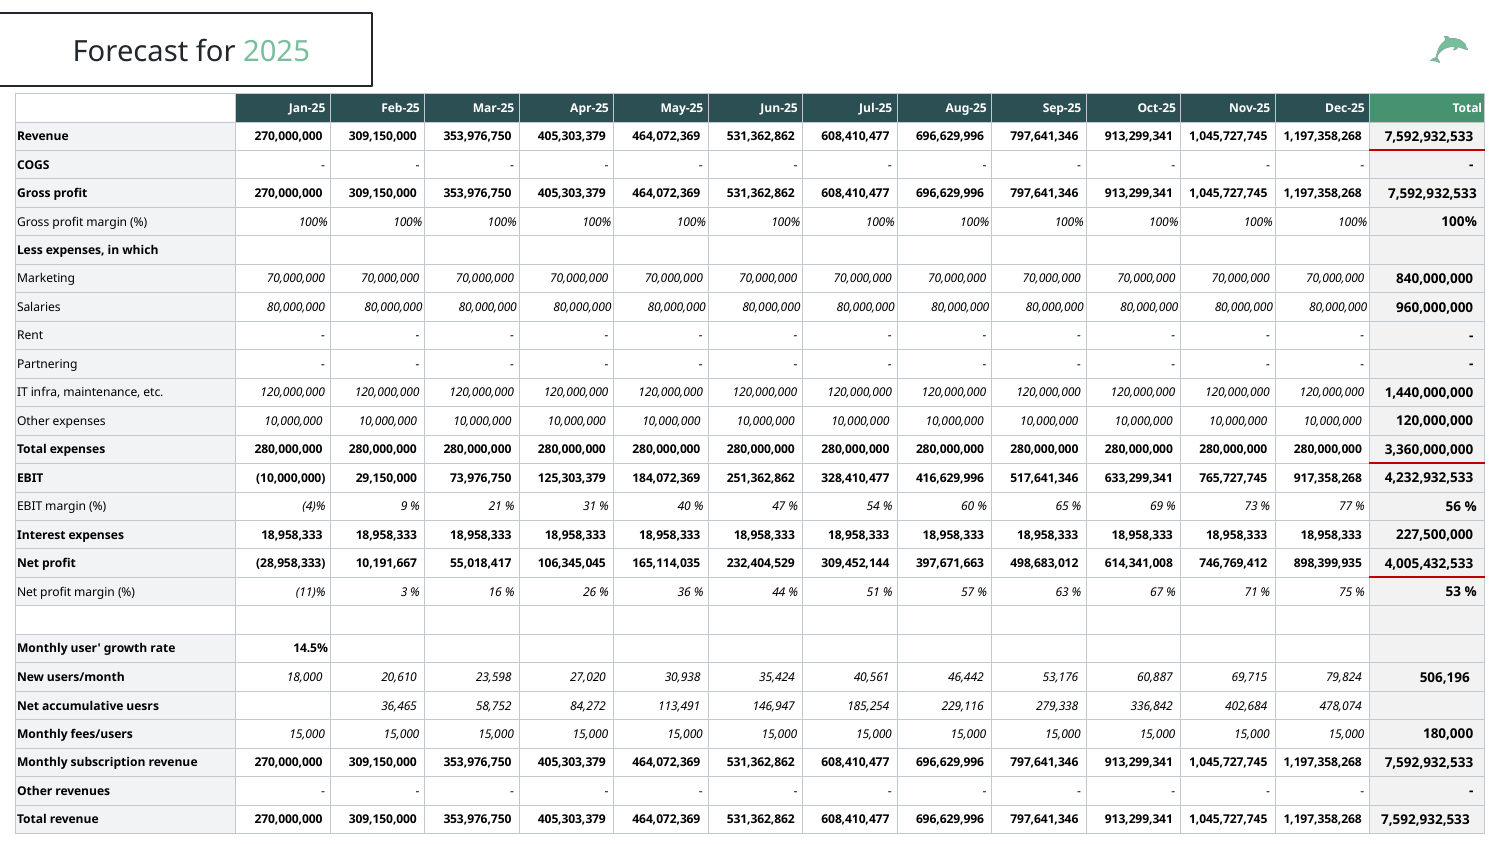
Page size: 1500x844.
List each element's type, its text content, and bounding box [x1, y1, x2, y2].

table_cell 120,000,000 [803, 379, 897, 406]
table_cell Partnering [16, 350, 235, 378]
table_cell 18,958,333 [992, 521, 1086, 548]
table_cell 60 % [898, 493, 991, 520]
table_cell [709, 606, 802, 634]
table_cell 70,000,000 [425, 265, 519, 292]
table_cell 80,000,000 [1181, 293, 1275, 321]
table_cell 280,000,000 [803, 436, 897, 463]
table_cell 840,000,000 [1370, 265, 1484, 292]
table_cell 15,000 [709, 720, 802, 748]
table_cell 80,000,000 [614, 293, 708, 321]
table_cell [520, 635, 613, 662]
table_cell 7,592,932,533 [1370, 806, 1484, 833]
table_cell 531,362,862 [709, 179, 802, 207]
table_cell 125,303,379 [520, 464, 613, 492]
table_cell 18,958,333 [425, 521, 519, 548]
table_cell 227,500,000 [1370, 521, 1484, 548]
table_cell 70,000,000 [898, 265, 991, 292]
table_cell [1181, 635, 1275, 662]
table_cell 120,000,000 [236, 379, 330, 406]
table_cell 280,000,000 [1276, 436, 1369, 463]
table_cell 251,362,862 [709, 464, 802, 492]
table_cell Net profit [16, 549, 235, 577]
table_cell 15,000 [236, 720, 330, 748]
table_cell Other revenues [16, 777, 235, 805]
table_cell - [1087, 777, 1180, 805]
table_cell 40 % [614, 493, 708, 520]
picture [1430, 36, 1469, 63]
table_cell 10,000,000 [1181, 407, 1275, 435]
table_cell 353,976,750 [425, 749, 519, 776]
table_cell - [1276, 322, 1369, 349]
table_cell - [1370, 322, 1484, 349]
table_cell 913,299,341 [1087, 806, 1180, 833]
table_cell - [992, 322, 1086, 349]
table_cell 405,303,379 [520, 806, 613, 833]
table_cell - [1181, 151, 1275, 178]
table_cell 10,191,667 [331, 549, 424, 577]
table_cell - [1087, 151, 1180, 178]
table_cell Salaries [16, 293, 235, 321]
table_cell 69 % [1087, 493, 1180, 520]
table_cell 80,000,000 [425, 293, 519, 321]
table_cell - [236, 322, 330, 349]
table_cell New users/month [16, 663, 235, 691]
table_cell - [614, 777, 708, 805]
table_cell [803, 236, 897, 264]
table_cell 63 % [992, 578, 1086, 605]
table_cell [992, 606, 1086, 634]
table_cell [1276, 606, 1369, 634]
table_cell - [520, 151, 613, 178]
table_cell 58,752 [425, 692, 519, 719]
table_cell 1,045,727,745 [1181, 806, 1275, 833]
table_cell [331, 635, 424, 662]
table_cell 898,399,935 [1276, 549, 1369, 577]
table_cell 70,000,000 [709, 265, 802, 292]
table_cell 1,197,358,268 [1276, 179, 1369, 207]
table_cell 106,345,045 [520, 549, 613, 577]
table_cell 7,592,932,533 [1370, 179, 1484, 207]
table_header Jul-25 [803, 94, 897, 122]
table_cell 280,000,000 [992, 436, 1086, 463]
table_cell [1181, 606, 1275, 634]
table_cell Total revenue [16, 806, 235, 833]
table_cell [1370, 692, 1484, 719]
table_cell 51 % [803, 578, 897, 605]
table_cell 120,000,000 [1181, 379, 1275, 406]
table_cell 73,976,750 [425, 464, 519, 492]
table_cell 120,000,000 [1087, 379, 1180, 406]
table_cell 531,362,862 [709, 806, 802, 833]
table_cell - [898, 350, 991, 378]
table_header Nov-25 [1181, 94, 1275, 122]
table_cell 15,000 [425, 720, 519, 748]
table_cell 696,629,996 [898, 806, 991, 833]
table_cell 70,000,000 [614, 265, 708, 292]
table_cell [709, 635, 802, 662]
table_cell 280,000,000 [898, 436, 991, 463]
table_cell Net accumulative uesrs [16, 692, 235, 719]
table_cell 10,000,000 [520, 407, 613, 435]
table_cell 506,196 [1370, 663, 1484, 691]
table_cell 913,299,341 [1087, 179, 1180, 207]
table_cell [709, 236, 802, 264]
table_cell - [1087, 322, 1180, 349]
table_cell 353,976,750 [425, 123, 519, 150]
table_cell 80,000,000 [898, 293, 991, 321]
table_cell - [992, 777, 1086, 805]
table_cell [425, 606, 519, 634]
table_cell - [425, 777, 519, 805]
table_cell - [1181, 322, 1275, 349]
table_cell 120,000,000 [1276, 379, 1369, 406]
table_cell - [1276, 350, 1369, 378]
table_cell - [709, 322, 802, 349]
table_cell 797,641,346 [992, 179, 1086, 207]
table_cell [1370, 635, 1484, 662]
table_cell 1,197,358,268 [1276, 749, 1369, 776]
table_cell 100% [992, 208, 1086, 235]
table_cell 15,000 [614, 720, 708, 748]
table_cell 517,641,346 [992, 464, 1086, 492]
table_cell IT infra, maintenance, etc. [16, 379, 235, 406]
table_cell 7,592,932,533 [1370, 749, 1484, 776]
table_cell - [520, 777, 613, 805]
table_cell [614, 236, 708, 264]
table_cell - [898, 777, 991, 805]
table_cell (4)% [236, 493, 330, 520]
table_cell 229,116 [898, 692, 991, 719]
table_cell 15,000 [1087, 720, 1180, 748]
table_cell 69,715 [1181, 663, 1275, 691]
table_cell [614, 606, 708, 634]
table_header Dec-25 [1276, 94, 1369, 122]
table_cell 180,000 [1370, 720, 1484, 748]
table_cell 36,465 [331, 692, 424, 719]
table_cell Monthly user' growth rate [16, 635, 235, 662]
table_cell Marketing [16, 265, 235, 292]
table_cell 57 % [898, 578, 991, 605]
table_header Apr-25 [520, 94, 613, 122]
table_cell 270,000,000 [236, 749, 330, 776]
table_header Mar-25 [425, 94, 519, 122]
table_cell (11)% [236, 578, 330, 605]
table_cell - [331, 777, 424, 805]
table_cell 31 % [520, 493, 613, 520]
table_cell 70,000,000 [331, 265, 424, 292]
table_cell [992, 236, 1086, 264]
table_cell 15,000 [1181, 720, 1275, 748]
table_cell 120,000,000 [331, 379, 424, 406]
table_cell Gross profit margin (%) [16, 208, 235, 235]
table_cell 15,000 [520, 720, 613, 748]
table_cell [1087, 635, 1180, 662]
table_cell 70,000,000 [520, 265, 613, 292]
table_cell - [331, 350, 424, 378]
table_cell 608,410,477 [803, 179, 897, 207]
table_cell - [992, 151, 1086, 178]
table_header Feb-25 [331, 94, 424, 122]
table_cell [803, 606, 897, 634]
table_cell 765,727,745 [1181, 464, 1275, 492]
table_cell - [803, 777, 897, 805]
table_cell 280,000,000 [236, 436, 330, 463]
table_cell 18,958,333 [614, 521, 708, 548]
table_cell 14.5% [236, 635, 330, 662]
table_cell Gross profit [16, 179, 235, 207]
table_cell 1,197,358,268 [1276, 123, 1369, 150]
table_cell 10,000,000 [898, 407, 991, 435]
table_cell 70,000,000 [992, 265, 1086, 292]
table_cell 84,272 [520, 692, 613, 719]
table_cell [1370, 606, 1484, 634]
table_cell 10,000,000 [614, 407, 708, 435]
text_box [0, 72, 374, 88]
table_cell 1,440,000,000 [1370, 379, 1484, 406]
table_cell 113,491 [614, 692, 708, 719]
table_cell 917,358,268 [1276, 464, 1369, 492]
table_cell 397,671,663 [898, 549, 991, 577]
table_cell 309,452,144 [803, 549, 897, 577]
table_cell EBIT margin (%) [16, 493, 235, 520]
table_cell 120,000,000 [425, 379, 519, 406]
table_cell 100% [236, 208, 330, 235]
table_cell 70,000,000 [803, 265, 897, 292]
table_header Sep-25 [992, 94, 1086, 122]
table_cell (28,958,333) [236, 549, 330, 577]
table_cell [614, 635, 708, 662]
table_cell - [425, 322, 519, 349]
table_cell - [709, 777, 802, 805]
table_cell 280,000,000 [1087, 436, 1180, 463]
table_cell 100% [709, 208, 802, 235]
table_cell 1,045,727,745 [1181, 749, 1275, 776]
table_cell [898, 236, 991, 264]
table_cell 531,362,862 [709, 123, 802, 150]
table_cell 100% [520, 208, 613, 235]
table_cell 18,958,333 [1276, 521, 1369, 548]
table_cell 44 % [709, 578, 802, 605]
table_cell 10,000,000 [709, 407, 802, 435]
table_cell 100% [614, 208, 708, 235]
table_cell 696,629,996 [898, 749, 991, 776]
table_cell 120,000,000 [992, 379, 1086, 406]
table_cell 46,442 [898, 663, 991, 691]
table_cell 797,641,346 [992, 123, 1086, 150]
table_cell - [614, 350, 708, 378]
table_cell 280,000,000 [425, 436, 519, 463]
table_cell 53,176 [992, 663, 1086, 691]
table_cell 18,000 [236, 663, 330, 691]
table_cell [520, 236, 613, 264]
table_cell [331, 606, 424, 634]
table_cell 10,000,000 [236, 407, 330, 435]
table_cell 498,683,012 [992, 549, 1086, 577]
table_cell - [1181, 350, 1275, 378]
table_cell 797,641,346 [992, 806, 1086, 833]
table_header Total [1370, 94, 1484, 122]
table_cell 309,150,000 [331, 123, 424, 150]
table_cell Rent [16, 322, 235, 349]
table_cell 53 % [1370, 578, 1484, 605]
table_cell 15,000 [1276, 720, 1369, 748]
table_cell - [709, 350, 802, 378]
table_cell 80,000,000 [236, 293, 330, 321]
table_cell - [236, 151, 330, 178]
table_cell 146,947 [709, 692, 802, 719]
table_cell 353,976,750 [425, 179, 519, 207]
table_cell 4,005,432,533 [1370, 549, 1484, 576]
table_cell - [520, 322, 613, 349]
table_cell 18,958,333 [803, 521, 897, 548]
table_cell 10,000,000 [1276, 407, 1369, 435]
table_cell Other expenses [16, 407, 235, 435]
table_cell [331, 236, 424, 264]
table_cell - [1370, 350, 1484, 378]
table_cell 328,410,477 [803, 464, 897, 492]
table_cell 15,000 [992, 720, 1086, 748]
table_cell 18,958,333 [331, 521, 424, 548]
table_cell 464,072,369 [614, 179, 708, 207]
table_cell 478,074 [1276, 692, 1369, 719]
table_cell 35,424 [709, 663, 802, 691]
table_cell 185,254 [803, 692, 897, 719]
table_cell - [236, 350, 330, 378]
table_cell 100% [1276, 208, 1369, 235]
table_cell Less expenses, in which [16, 236, 235, 264]
table_cell 36 % [614, 578, 708, 605]
table_cell [1087, 236, 1180, 264]
table_cell 120,000,000 [520, 379, 613, 406]
table_cell 71 % [1181, 578, 1275, 605]
table_cell Net profit margin (%) [16, 578, 235, 605]
table_cell EBIT [16, 464, 235, 492]
table_cell 18,958,333 [1087, 521, 1180, 548]
table_cell [1087, 606, 1180, 634]
table_cell 405,303,379 [520, 749, 613, 776]
table_cell - [331, 151, 424, 178]
table_cell [425, 236, 519, 264]
text_box [0, 11, 374, 29]
table_cell 531,362,862 [709, 749, 802, 776]
table_cell 10,000,000 [1087, 407, 1180, 435]
table_cell [425, 635, 519, 662]
table_cell 100% [803, 208, 897, 235]
table_cell Interest expenses [16, 521, 235, 548]
table_cell 100% [1087, 208, 1180, 235]
table_cell - [331, 322, 424, 349]
table_cell - [1276, 151, 1369, 178]
table_cell 10,000,000 [331, 407, 424, 435]
table_cell [1181, 236, 1275, 264]
table_cell - [425, 151, 519, 178]
table_cell 614,341,008 [1087, 549, 1180, 577]
table_cell 100% [331, 208, 424, 235]
table_cell 1,045,727,745 [1181, 123, 1275, 150]
table_cell 80,000,000 [1276, 293, 1369, 321]
table_cell - [803, 151, 897, 178]
table_cell 464,072,369 [614, 806, 708, 833]
table_cell 405,303,379 [520, 123, 613, 150]
table_cell 10,000,000 [425, 407, 519, 435]
table_cell Revenue [16, 123, 235, 150]
table_cell 184,072,369 [614, 464, 708, 492]
table_cell 100% [425, 208, 519, 235]
table_cell 280,000,000 [614, 436, 708, 463]
table_cell - [803, 322, 897, 349]
table_cell 1,045,727,745 [1181, 179, 1275, 207]
table_cell [898, 606, 991, 634]
table_cell [236, 606, 330, 634]
table_cell - [1276, 777, 1369, 805]
table_cell 55,018,417 [425, 549, 519, 577]
table_cell 309,150,000 [331, 806, 424, 833]
table_cell 696,629,996 [898, 123, 991, 150]
table_cell 29,150,000 [331, 464, 424, 492]
table_cell 21 % [425, 493, 519, 520]
table_cell 280,000,000 [520, 436, 613, 463]
table_cell 70,000,000 [236, 265, 330, 292]
table_cell 608,410,477 [803, 749, 897, 776]
table_cell 120,000,000 [1370, 407, 1484, 435]
table_cell 80,000,000 [709, 293, 802, 321]
table_cell COGS [16, 151, 235, 178]
table_cell 10,000,000 [803, 407, 897, 435]
table_cell 280,000,000 [1181, 436, 1275, 463]
table_cell 100% [898, 208, 991, 235]
table_cell 15,000 [803, 720, 897, 748]
table_cell 960,000,000 [1370, 293, 1484, 321]
table_cell - [520, 350, 613, 378]
table_cell 402,684 [1181, 692, 1275, 719]
table_cell 79,824 [1276, 663, 1369, 691]
table_cell 54 % [803, 493, 897, 520]
table_cell 165,114,035 [614, 549, 708, 577]
table_header Jun-25 [709, 94, 802, 122]
table_cell 10,000,000 [992, 407, 1086, 435]
table_cell [1276, 635, 1369, 662]
table_cell 100% [1370, 208, 1484, 235]
table_cell [1370, 236, 1484, 264]
table_cell 913,299,341 [1087, 749, 1180, 776]
table_cell - [898, 151, 991, 178]
table_cell 80,000,000 [992, 293, 1086, 321]
table_cell 270,000,000 [236, 123, 330, 150]
table_cell 67 % [1087, 578, 1180, 605]
table_cell 15,000 [898, 720, 991, 748]
table_cell 913,299,341 [1087, 123, 1180, 150]
table_cell 27,020 [520, 663, 613, 691]
table_cell 70,000,000 [1276, 265, 1369, 292]
table_cell 26 % [520, 578, 613, 605]
table_cell [520, 606, 613, 634]
table_cell 20,610 [331, 663, 424, 691]
table_cell [898, 635, 991, 662]
table_cell 270,000,000 [236, 179, 330, 207]
table_cell 73 % [1181, 493, 1275, 520]
table_cell 696,629,996 [898, 179, 991, 207]
table_cell - [614, 322, 708, 349]
table_cell 9 % [331, 493, 424, 520]
table_cell 16 % [425, 578, 519, 605]
table_cell 80,000,000 [520, 293, 613, 321]
table_cell (10,000,000) [236, 464, 330, 492]
table_cell - [992, 350, 1086, 378]
text_box Forecast for 2025 [0, 29, 383, 72]
table_cell 120,000,000 [709, 379, 802, 406]
table_cell 309,150,000 [331, 749, 424, 776]
table_cell 3 % [331, 578, 424, 605]
table_cell - [1087, 350, 1180, 378]
table_cell 608,410,477 [803, 806, 897, 833]
table_cell 15,000 [331, 720, 424, 748]
table_cell 120,000,000 [614, 379, 708, 406]
table_cell 100% [1181, 208, 1275, 235]
table_cell 80,000,000 [803, 293, 897, 321]
table_cell [16, 606, 235, 634]
table_cell 1,197,358,268 [1276, 806, 1369, 833]
table_cell 608,410,477 [803, 123, 897, 150]
table_cell Monthly subscription revenue [16, 749, 235, 776]
table_header May-25 [614, 94, 708, 122]
table_cell 280,000,000 [331, 436, 424, 463]
table_cell 4,232,932,533 [1370, 464, 1484, 492]
table_cell 232,404,529 [709, 549, 802, 577]
table_cell 464,072,369 [614, 749, 708, 776]
table_cell [236, 692, 330, 719]
table_cell 40,561 [803, 663, 897, 691]
table_cell - [1370, 151, 1484, 178]
table_header Aug-25 [898, 94, 991, 122]
table_cell [992, 635, 1086, 662]
table_cell 47 % [709, 493, 802, 520]
table_header Jan-25 [236, 94, 330, 122]
table_cell 120,000,000 [898, 379, 991, 406]
table_cell 353,976,750 [425, 806, 519, 833]
table_cell 279,338 [992, 692, 1086, 719]
table_cell - [803, 350, 897, 378]
table_cell 336,842 [1087, 692, 1180, 719]
table_cell 70,000,000 [1181, 265, 1275, 292]
table_cell Monthly fees/users [16, 720, 235, 748]
table_cell - [709, 151, 802, 178]
table_cell 309,150,000 [331, 179, 424, 207]
table_cell [1276, 236, 1369, 264]
table_cell 18,958,333 [236, 521, 330, 548]
table_cell 280,000,000 [709, 436, 802, 463]
table_cell - [1370, 777, 1484, 805]
table_cell [803, 635, 897, 662]
table_cell 464,072,369 [614, 123, 708, 150]
table_cell 30,938 [614, 663, 708, 691]
table_cell - [425, 350, 519, 378]
table_cell 80,000,000 [1087, 293, 1180, 321]
table_cell - [898, 322, 991, 349]
table_header Oct-25 [1087, 94, 1180, 122]
table_cell 3,360,000,000 [1370, 436, 1484, 462]
table_cell 23,598 [425, 663, 519, 691]
table_cell Total expenses [16, 436, 235, 463]
table_cell [236, 236, 330, 264]
table_cell 405,303,379 [520, 179, 613, 207]
table_cell 270,000,000 [236, 806, 330, 833]
table_cell 797,641,346 [992, 749, 1086, 776]
table_cell 56 % [1370, 493, 1484, 520]
table_cell 80,000,000 [331, 293, 424, 321]
table_cell 18,958,333 [898, 521, 991, 548]
table_cell - [614, 151, 708, 178]
table_cell 60,887 [1087, 663, 1180, 691]
table_cell 18,958,333 [709, 521, 802, 548]
table_cell - [236, 777, 330, 805]
table_cell 77 % [1276, 493, 1369, 520]
table_header [16, 94, 235, 122]
table_cell 416,629,996 [898, 464, 991, 492]
table_cell 746,769,412 [1181, 549, 1275, 577]
table_cell 633,299,341 [1087, 464, 1180, 492]
table_cell 70,000,000 [1087, 265, 1180, 292]
table_cell 75 % [1276, 578, 1369, 605]
table_cell 7,592,932,533 [1370, 123, 1484, 149]
table_cell 65 % [992, 493, 1086, 520]
table_cell 18,958,333 [520, 521, 613, 548]
table_cell 18,958,333 [1181, 521, 1275, 548]
table_cell - [1181, 777, 1275, 805]
